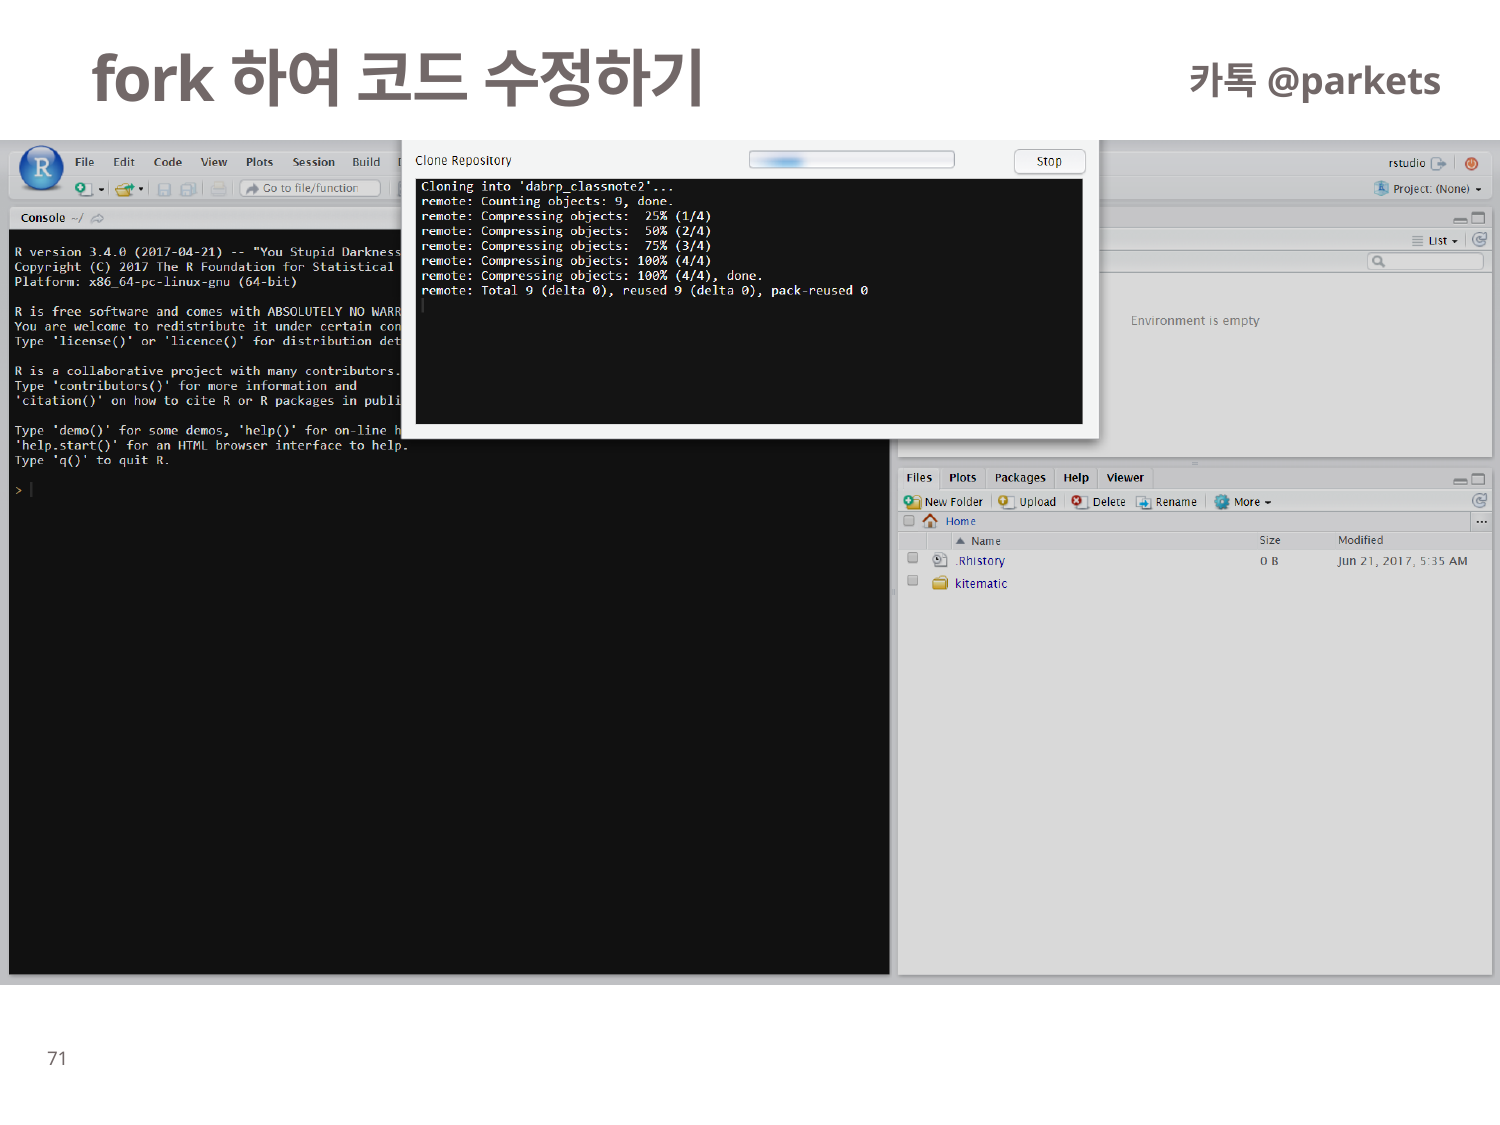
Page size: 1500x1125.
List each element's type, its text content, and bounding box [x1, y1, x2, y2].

text_box fork하여 코드 수정하기 [76, 19, 1152, 138]
picture [0, 140, 1500, 985]
text_box 카톡@parkets [1174, 27, 1457, 110]
